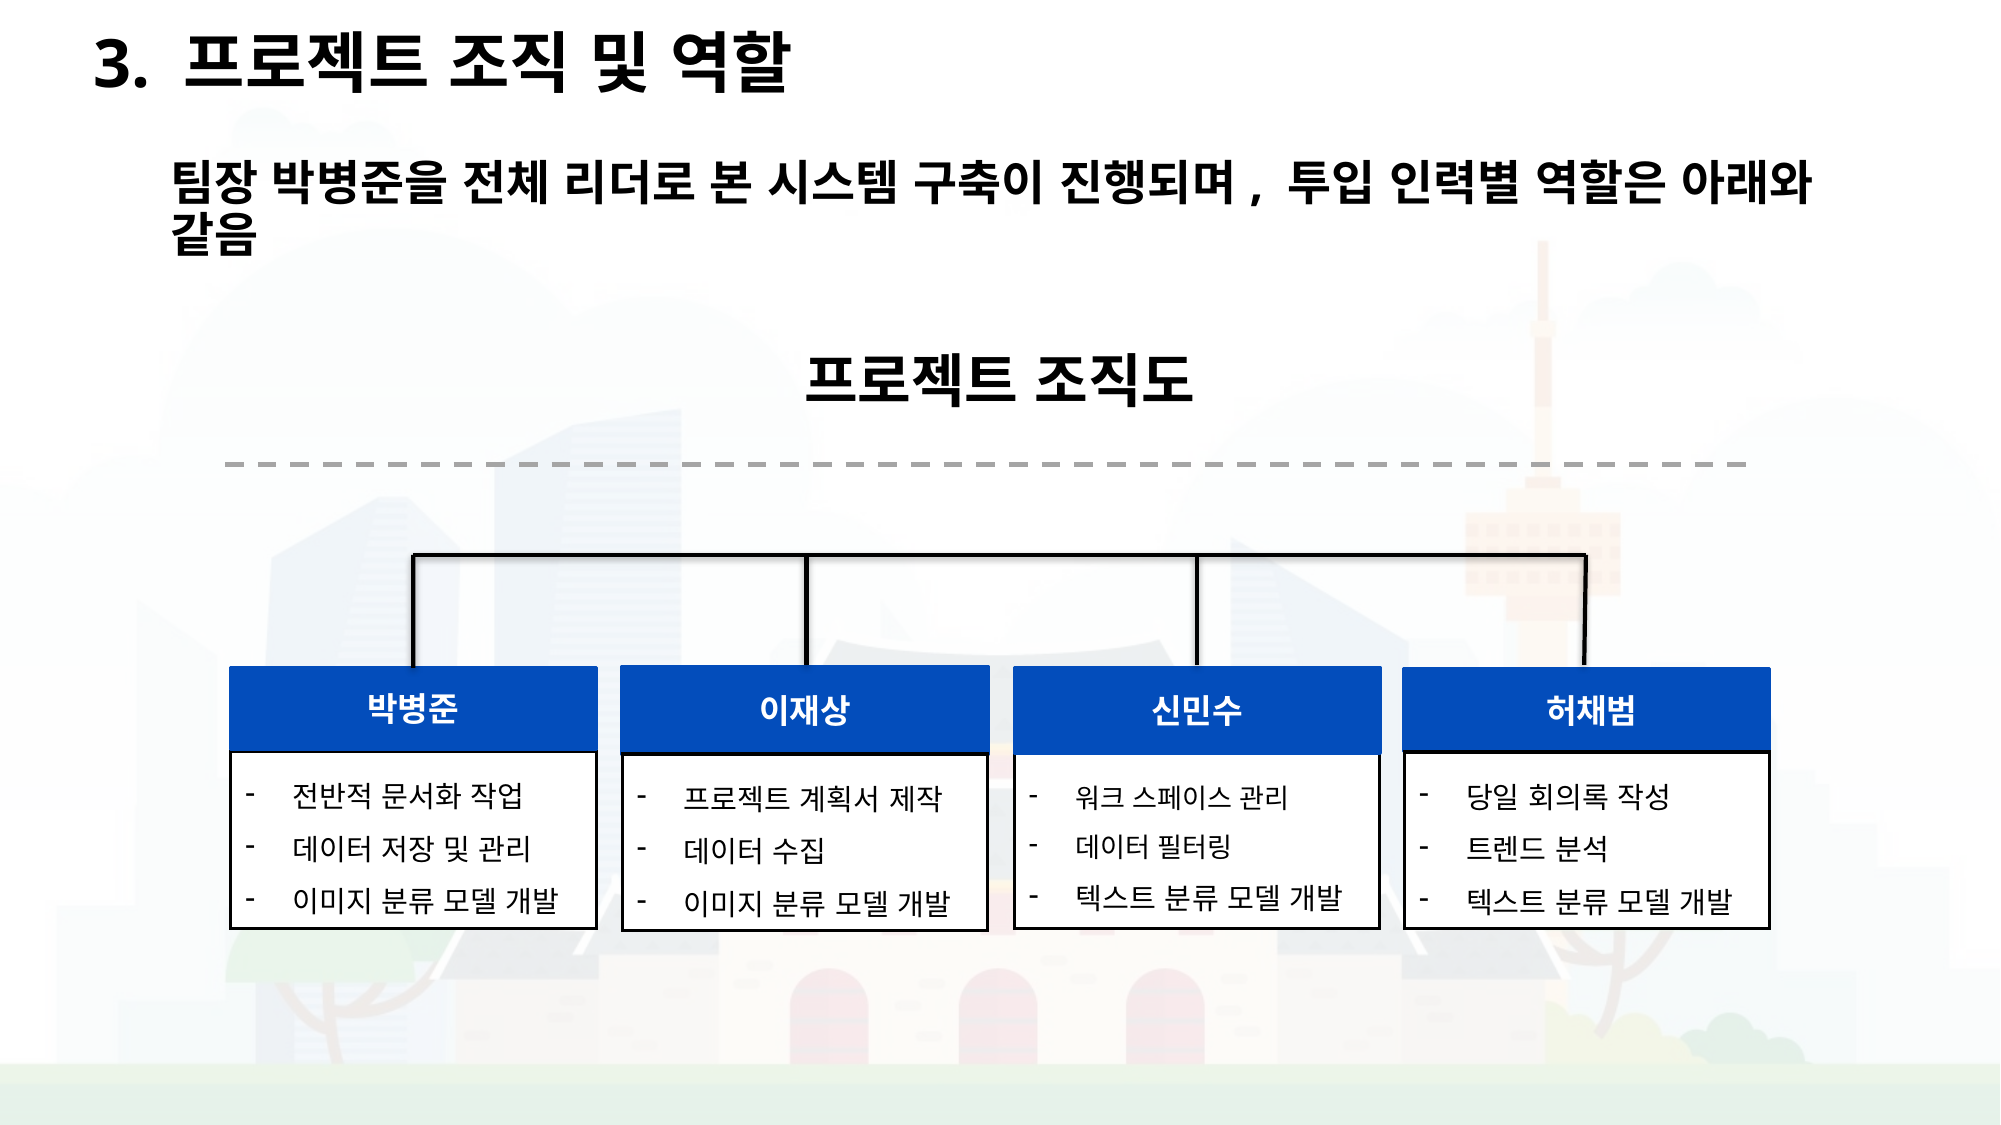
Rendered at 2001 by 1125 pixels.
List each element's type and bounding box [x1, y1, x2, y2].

picture [0, 0, 2000, 1125]
text_box [413, 554, 1587, 667]
text_box [230, 666, 1770, 931]
